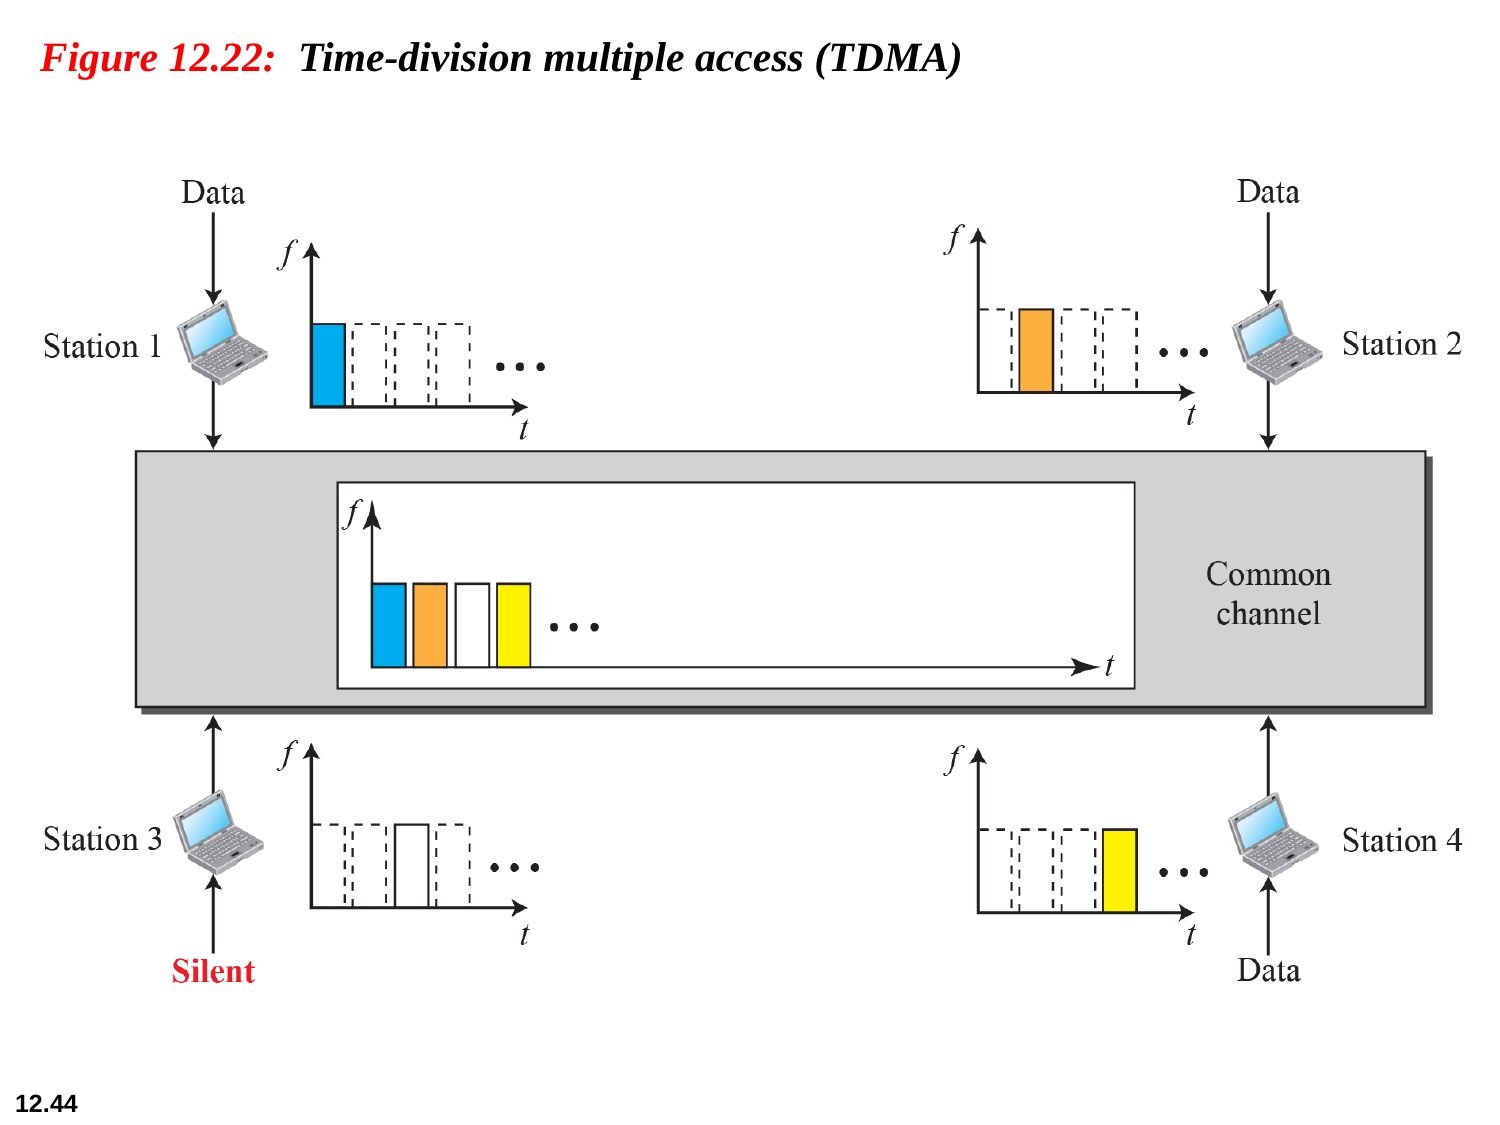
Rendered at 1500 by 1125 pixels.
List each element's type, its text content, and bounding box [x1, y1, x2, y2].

text_box 12.44 [0, 1049, 313, 1125]
text_box Figure 12.22: Time-division multiple access (TDMA) [24, 22, 1363, 87]
picture [41, 174, 1463, 993]
